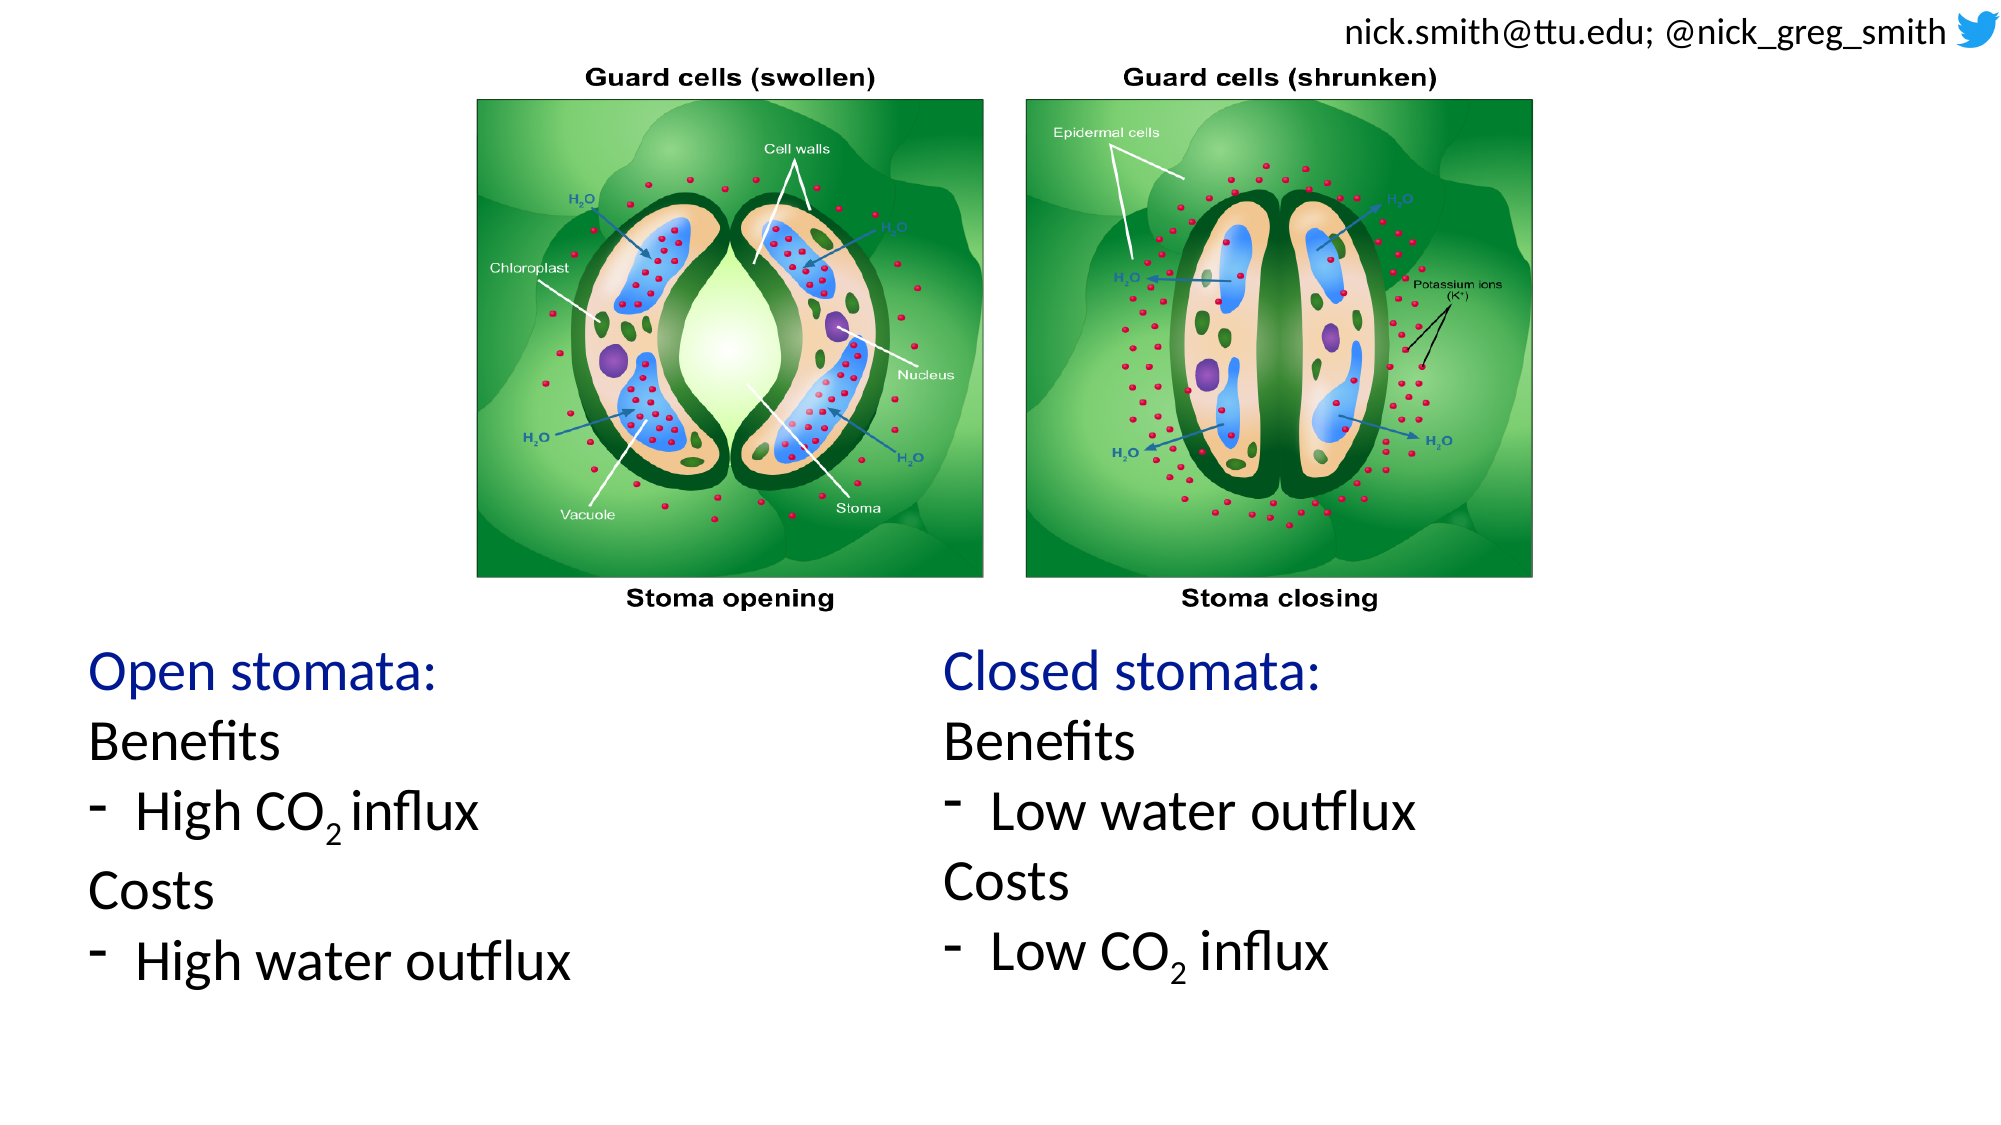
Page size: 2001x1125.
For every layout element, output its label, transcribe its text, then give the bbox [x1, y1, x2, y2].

text_box Open stomata: Benefits High CO2 influx Costs High water outflux [73, 624, 929, 999]
picture [436, 50, 1573, 625]
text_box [1325, 0, 2000, 60]
text_box Closed stomata: Benefits Low water outflux Costs Low CO2 influx [929, 624, 1936, 999]
